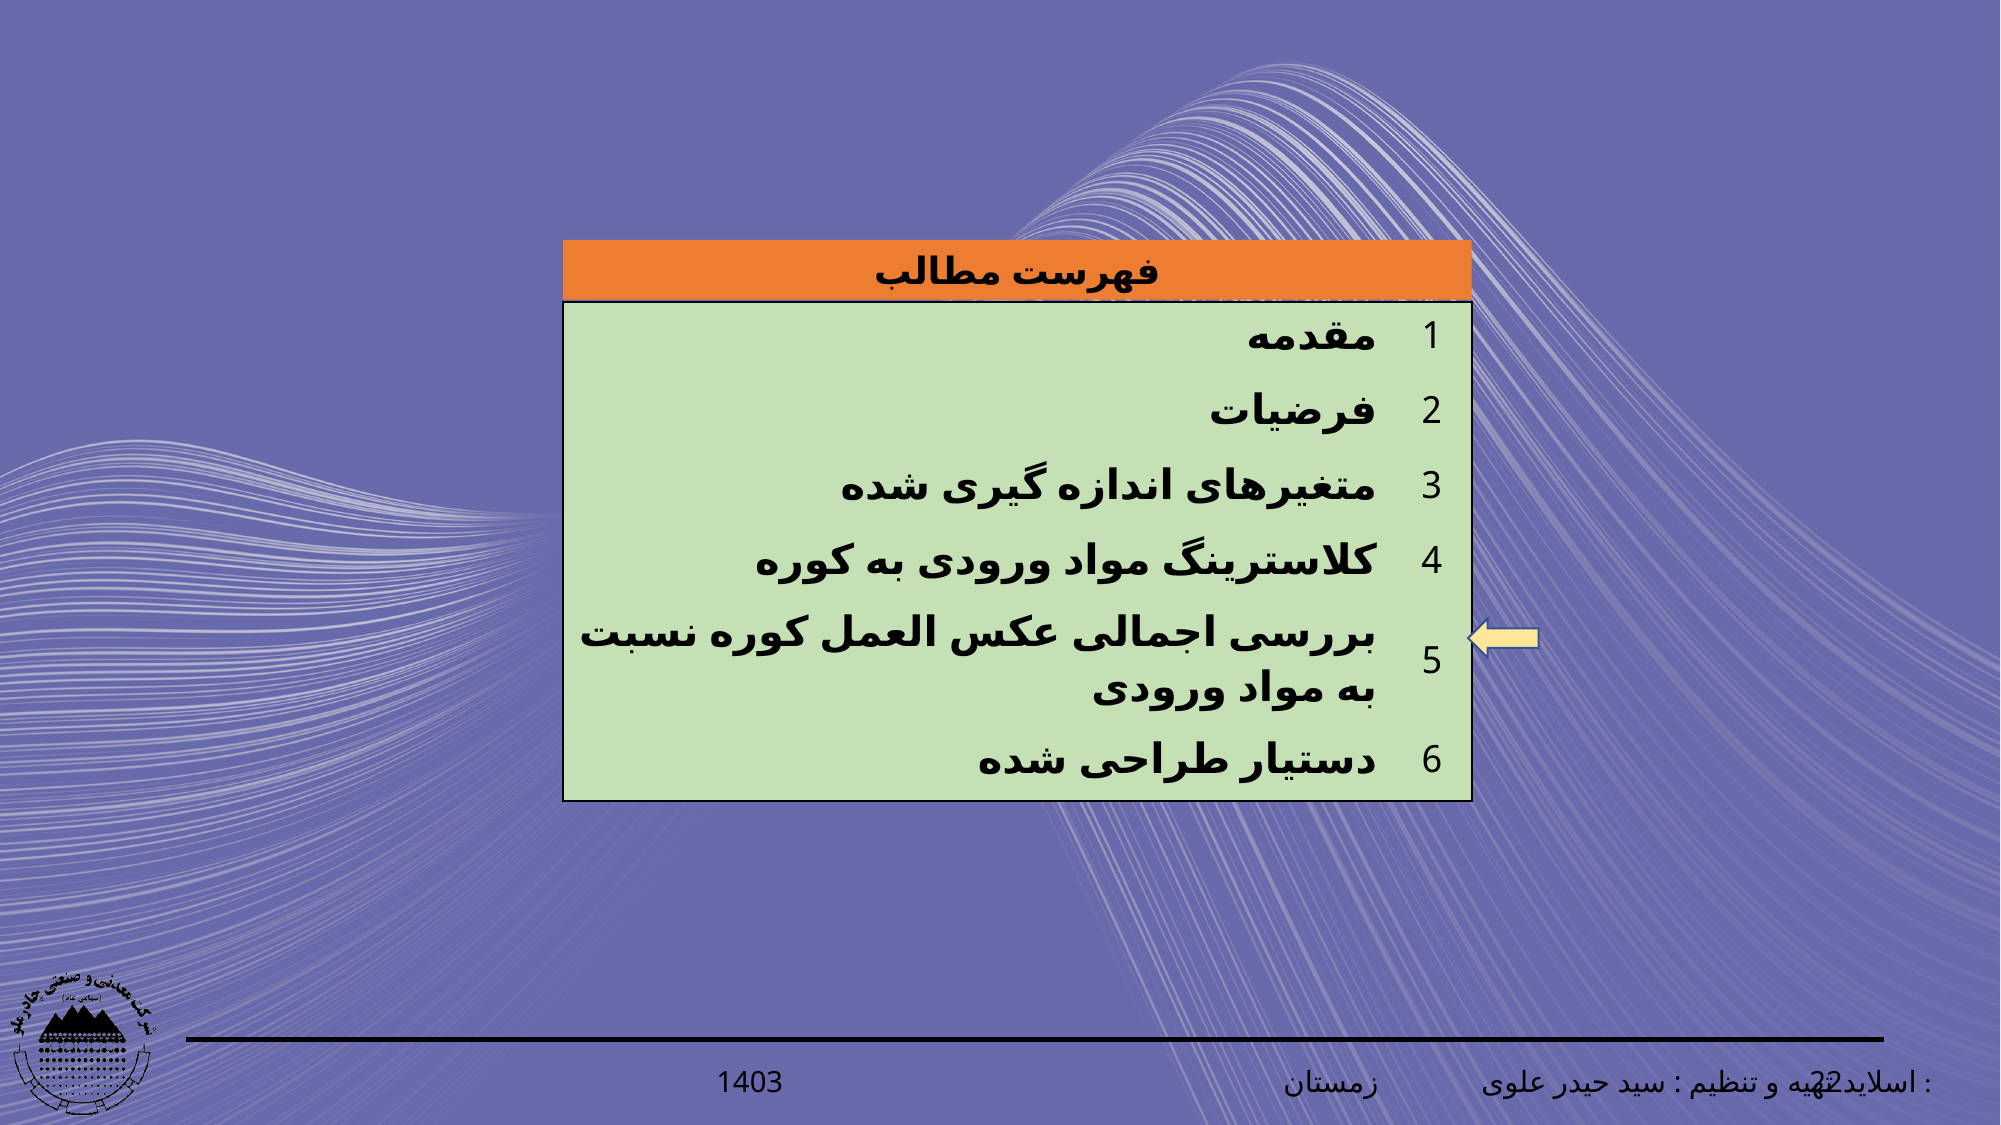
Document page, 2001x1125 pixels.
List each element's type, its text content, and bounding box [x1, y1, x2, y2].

slide_number 22اسلاید : [1503, 1052, 1954, 1113]
footer تهیه و تنظیم : سید حیدر علوی زمستان 1403 [699, 1052, 1300, 1113]
text_box [1466, 615, 1540, 661]
picture [0, 0, 2001, 1125]
